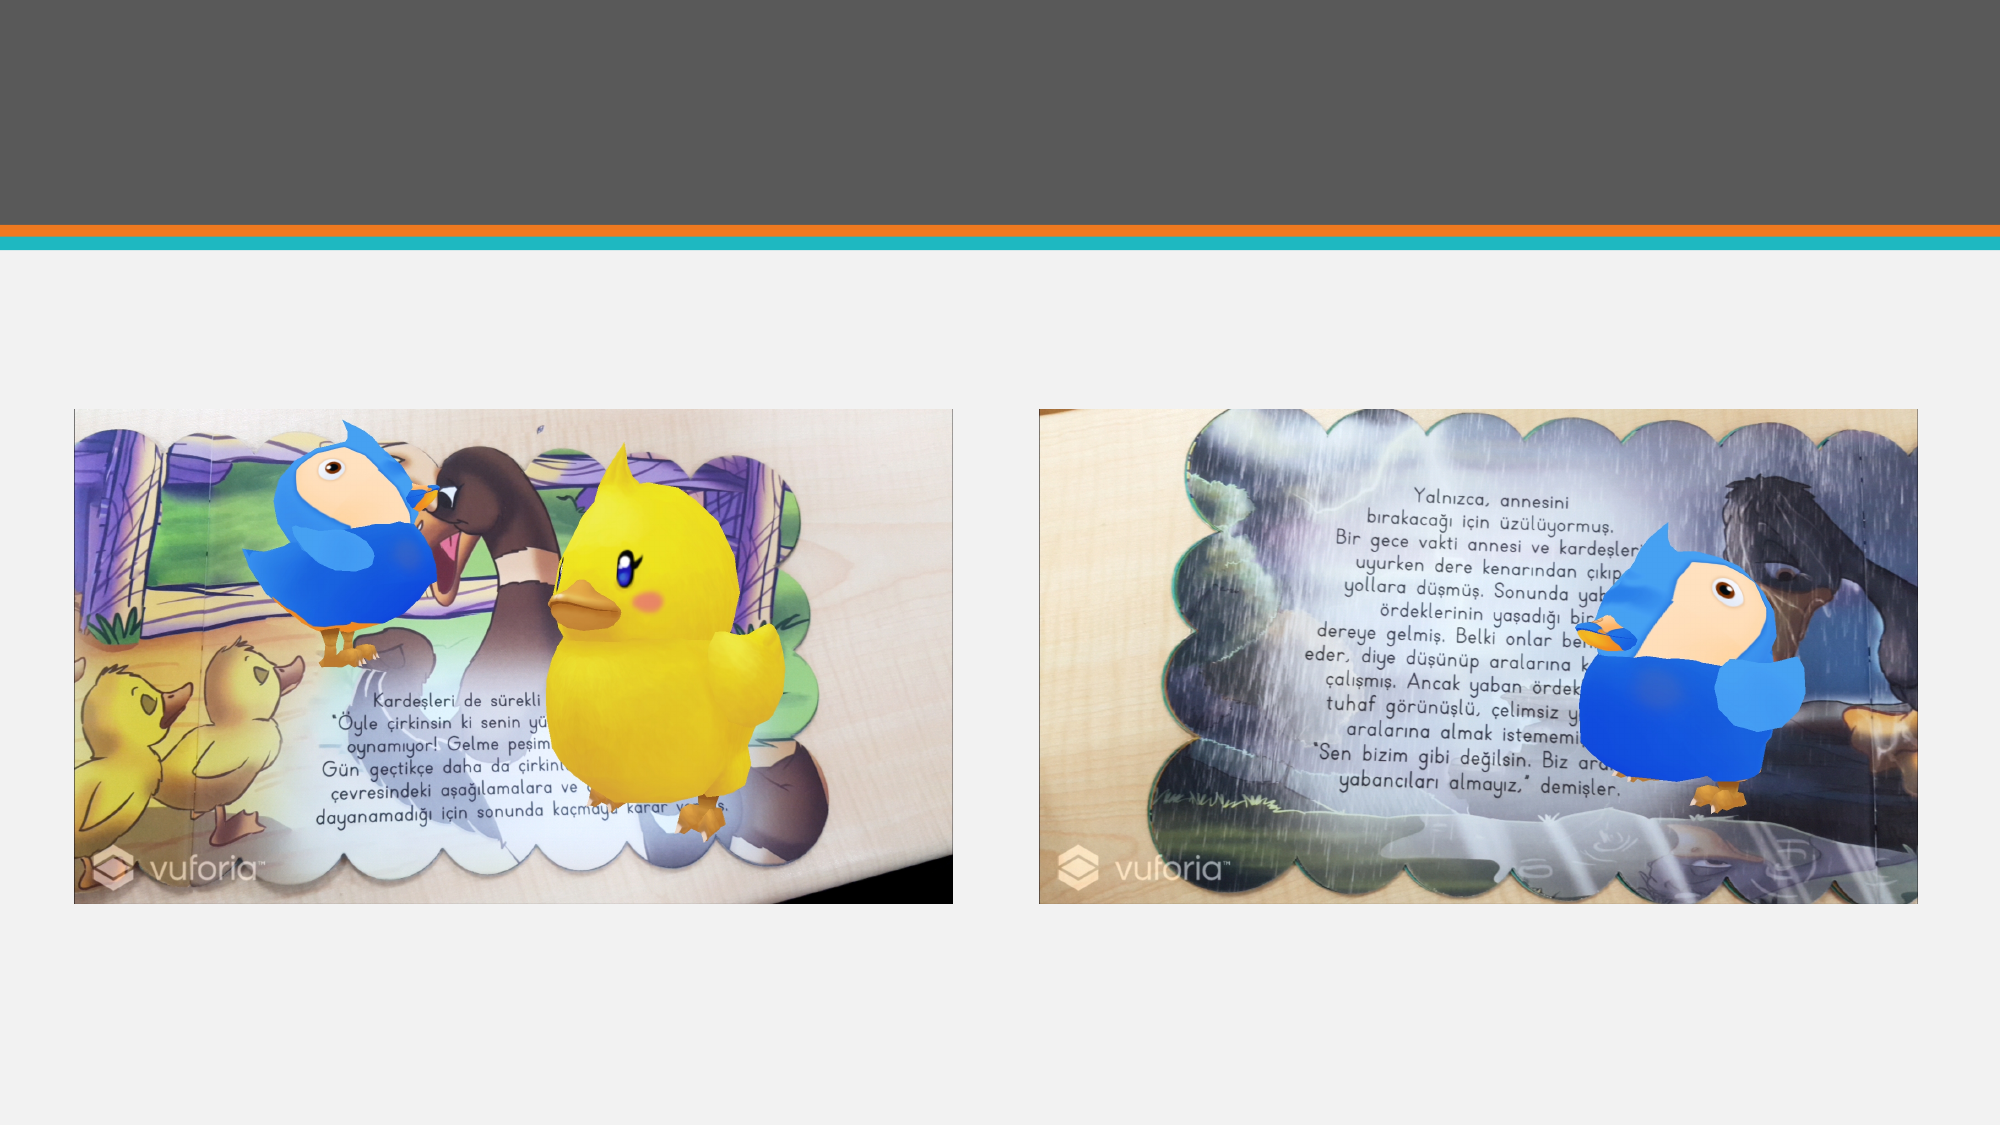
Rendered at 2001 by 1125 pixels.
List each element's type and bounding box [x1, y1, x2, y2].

list [1039, 408, 1918, 904]
list [74, 408, 954, 904]
